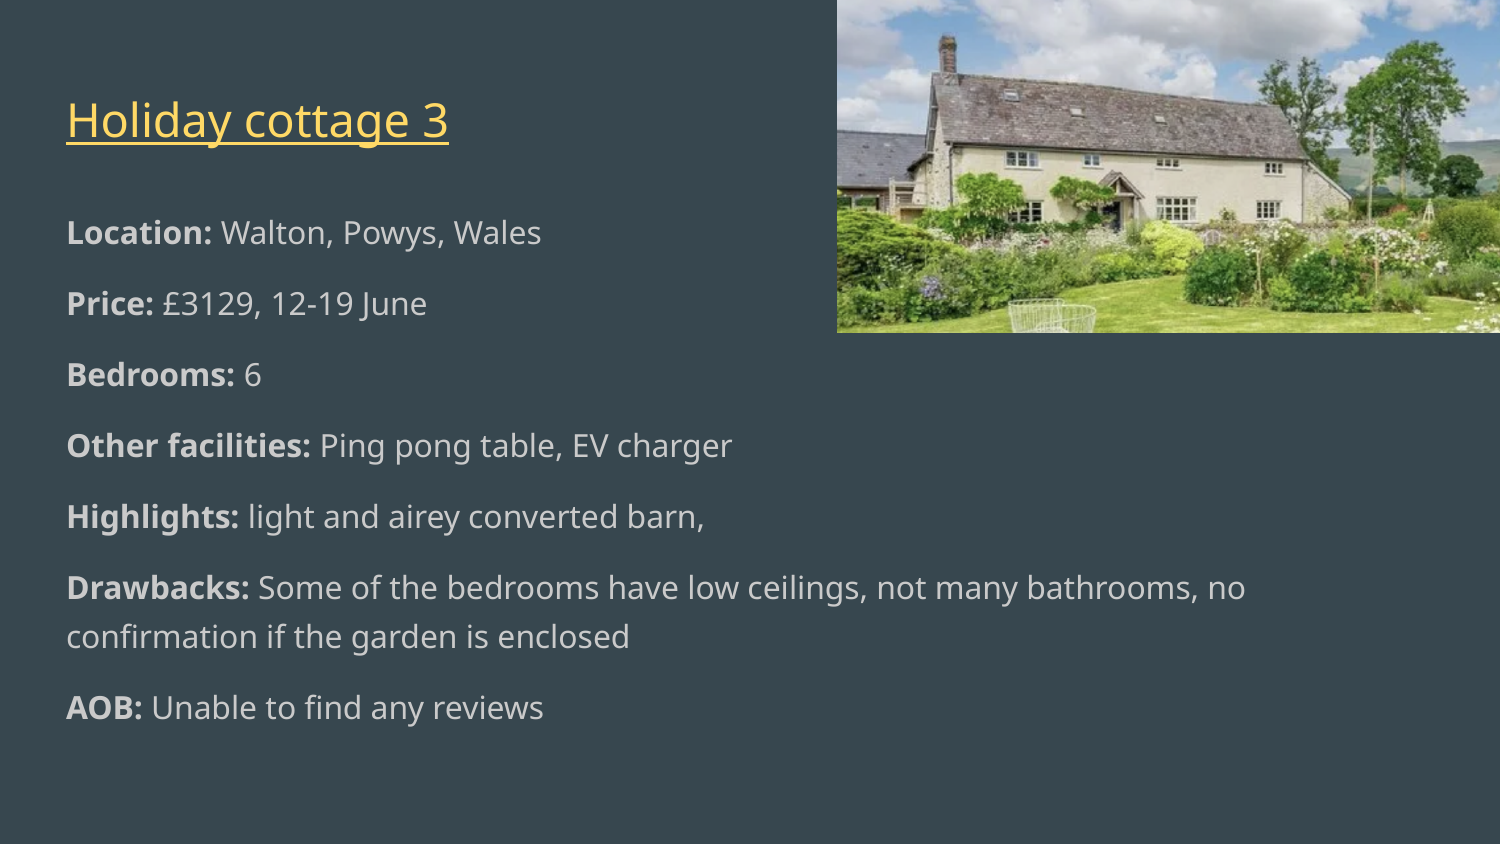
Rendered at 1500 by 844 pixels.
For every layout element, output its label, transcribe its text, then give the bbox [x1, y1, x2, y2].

list Location: Walton, Powys, Wales Price: £3129, 12-19 June Bedrooms: 6 Other facilities: Ping pong table, EV charger Highlights: light and airey converted barn, Drawbacks: Some of the bedrooms have low ceilings, not many bathrooms, no confirmation if the garden is enclosed AOB: Unable to find any reviews [51, 189, 1449, 750]
picture [836, 0, 1500, 333]
title Holiday cottage 3 [51, 72, 831, 167]
